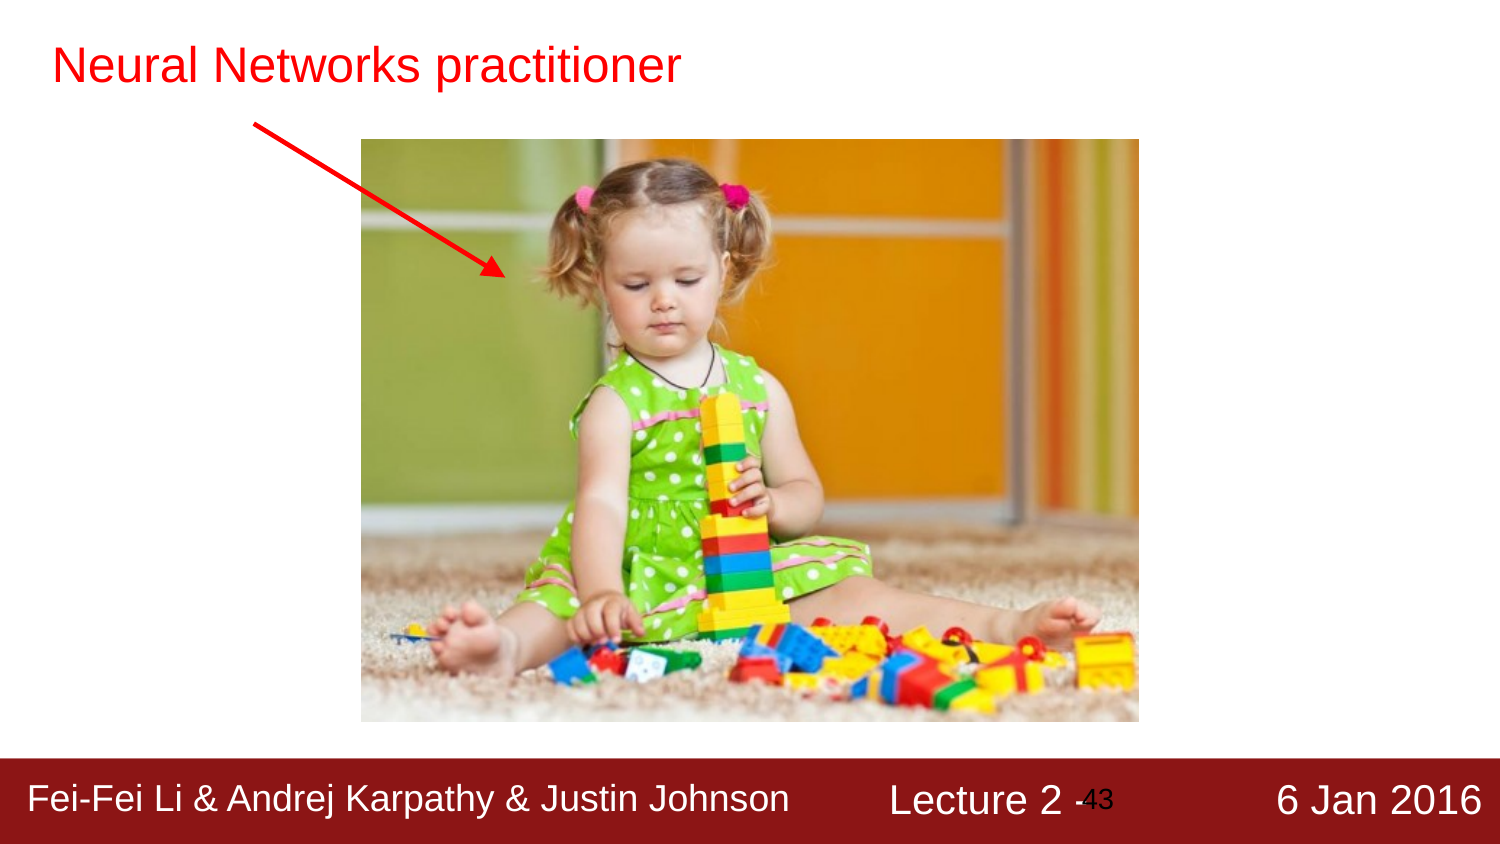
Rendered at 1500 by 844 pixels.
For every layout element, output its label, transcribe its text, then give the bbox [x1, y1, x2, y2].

slide_number ‹#› [1066, 765, 1157, 831]
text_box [253, 123, 506, 278]
picture [360, 138, 1139, 722]
text_box Neural Networks practitioner [36, 17, 783, 95]
